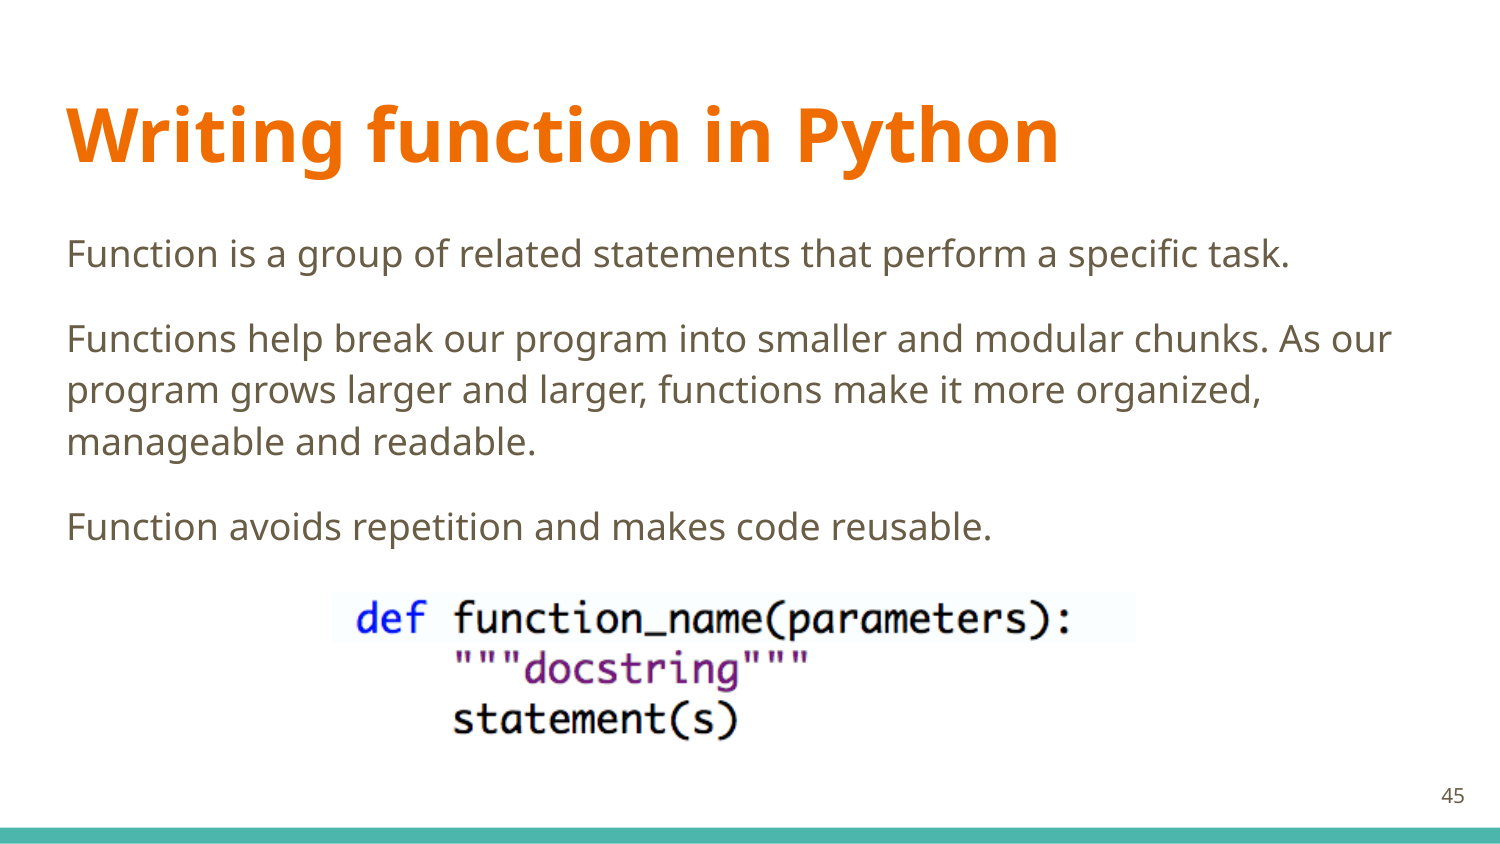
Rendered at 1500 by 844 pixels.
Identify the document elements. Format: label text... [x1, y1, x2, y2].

picture [331, 558, 1136, 790]
list Function is a group of related statements that perform a specific task. Functions help break our program into smaller and modular chunks. As our program grows larger and larger, functions make it more organized, manageable and readable. Function avoids repetition and makes code reusable. [51, 207, 1449, 750]
slide_number ‹#› [1389, 764, 1480, 830]
title Writing function in Python [51, 72, 1449, 189]
